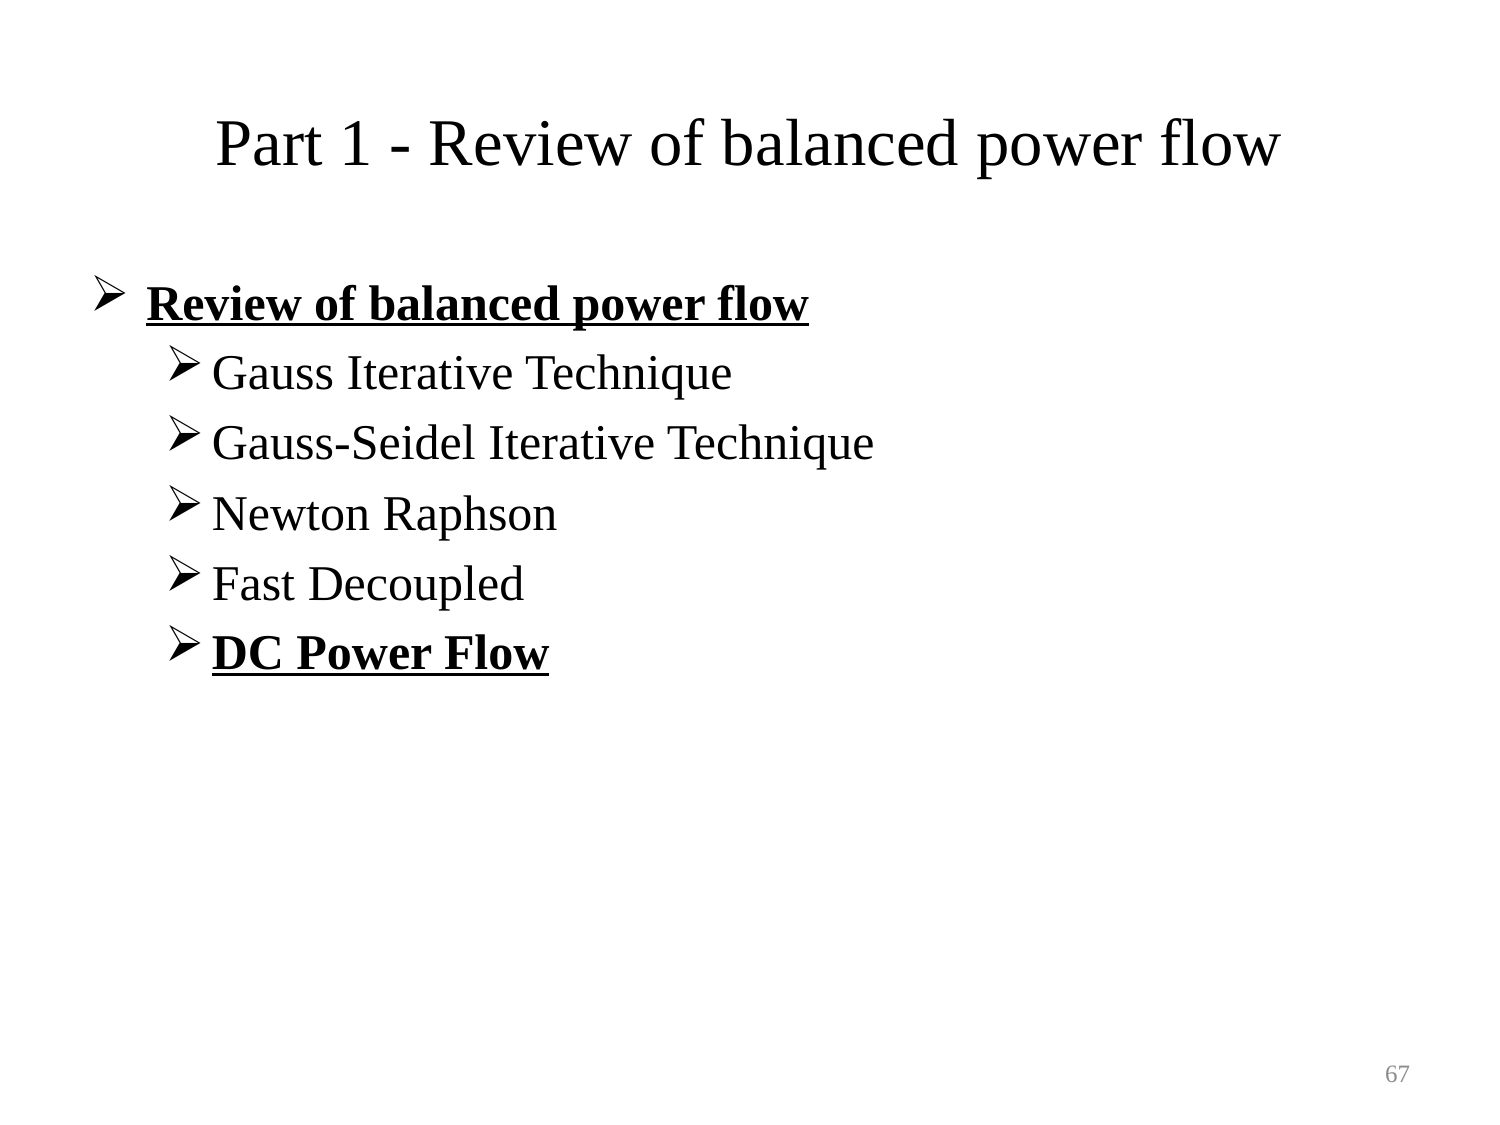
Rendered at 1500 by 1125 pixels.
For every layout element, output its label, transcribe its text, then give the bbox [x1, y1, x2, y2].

list Review of balanced power flow Gauss Iterative Technique Gauss-Seidel Iterative Technique Newton Raphson Fast Decoupled DC Power Flow [75, 262, 1425, 1005]
title Part 1 - Review of balanced power flow [75, 45, 1425, 233]
slide_number 67 [1074, 1042, 1425, 1103]
